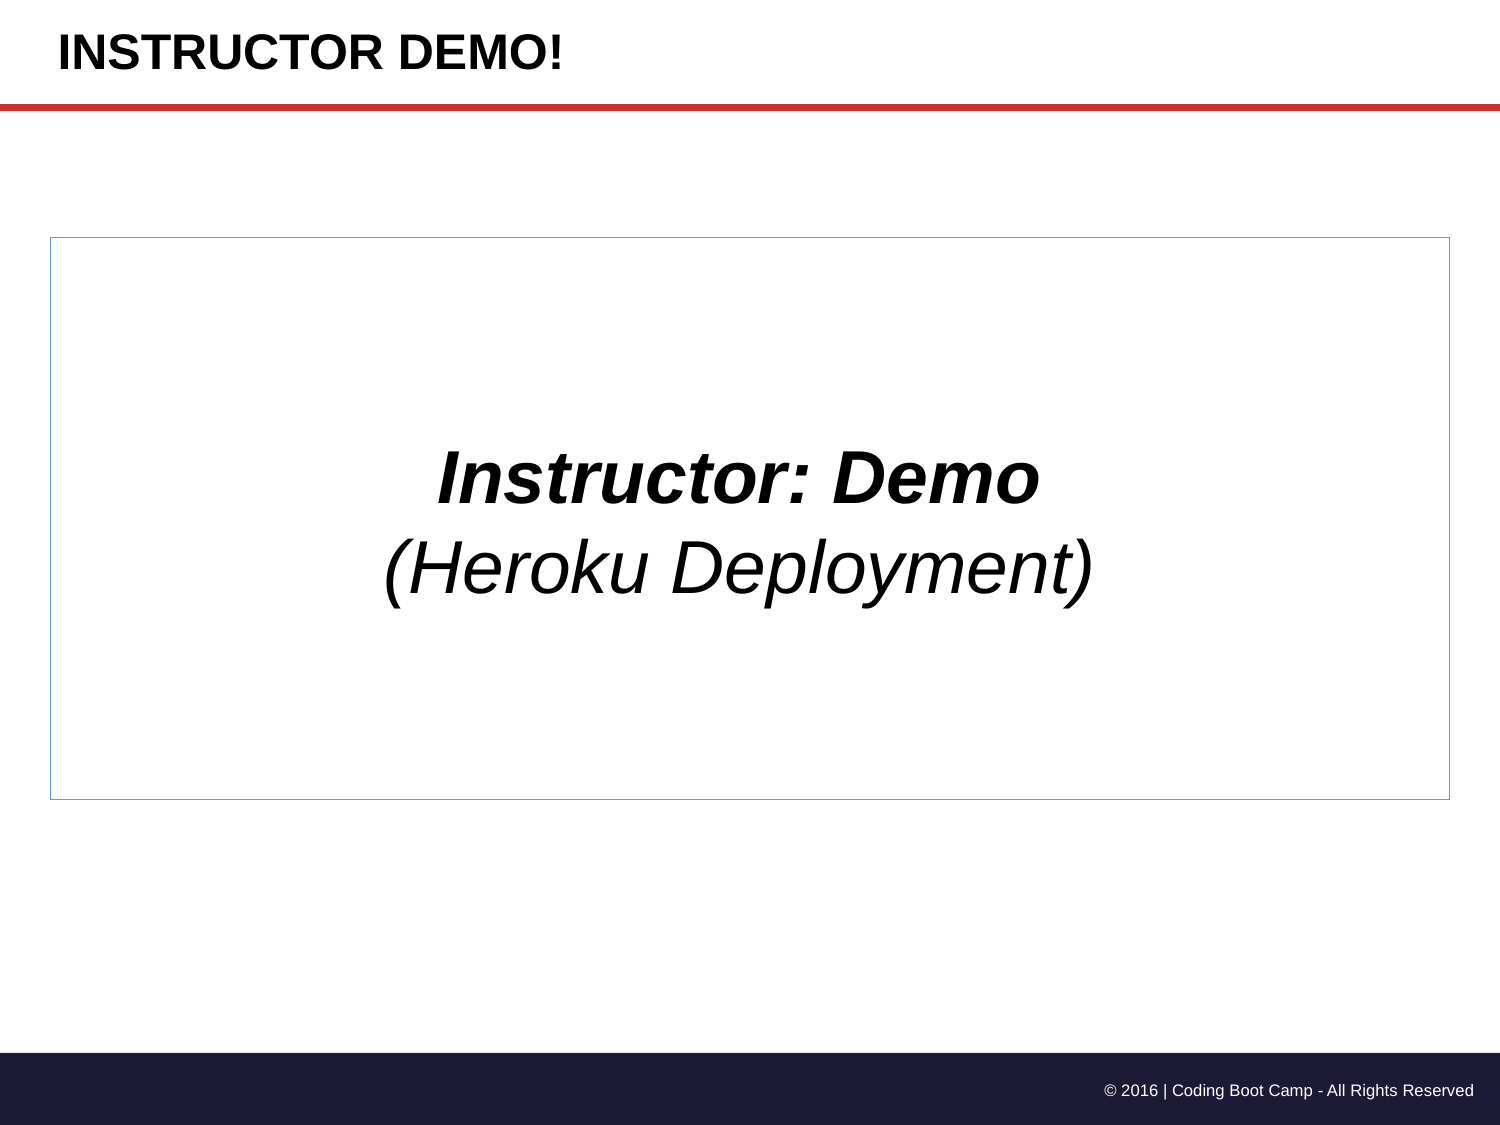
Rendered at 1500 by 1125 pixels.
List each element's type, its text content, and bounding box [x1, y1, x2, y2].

title INSTRUCTOR DEMO! [49, 0, 948, 108]
text_box Instructor: Demo (Heroku Deployment) [50, 237, 1450, 800]
